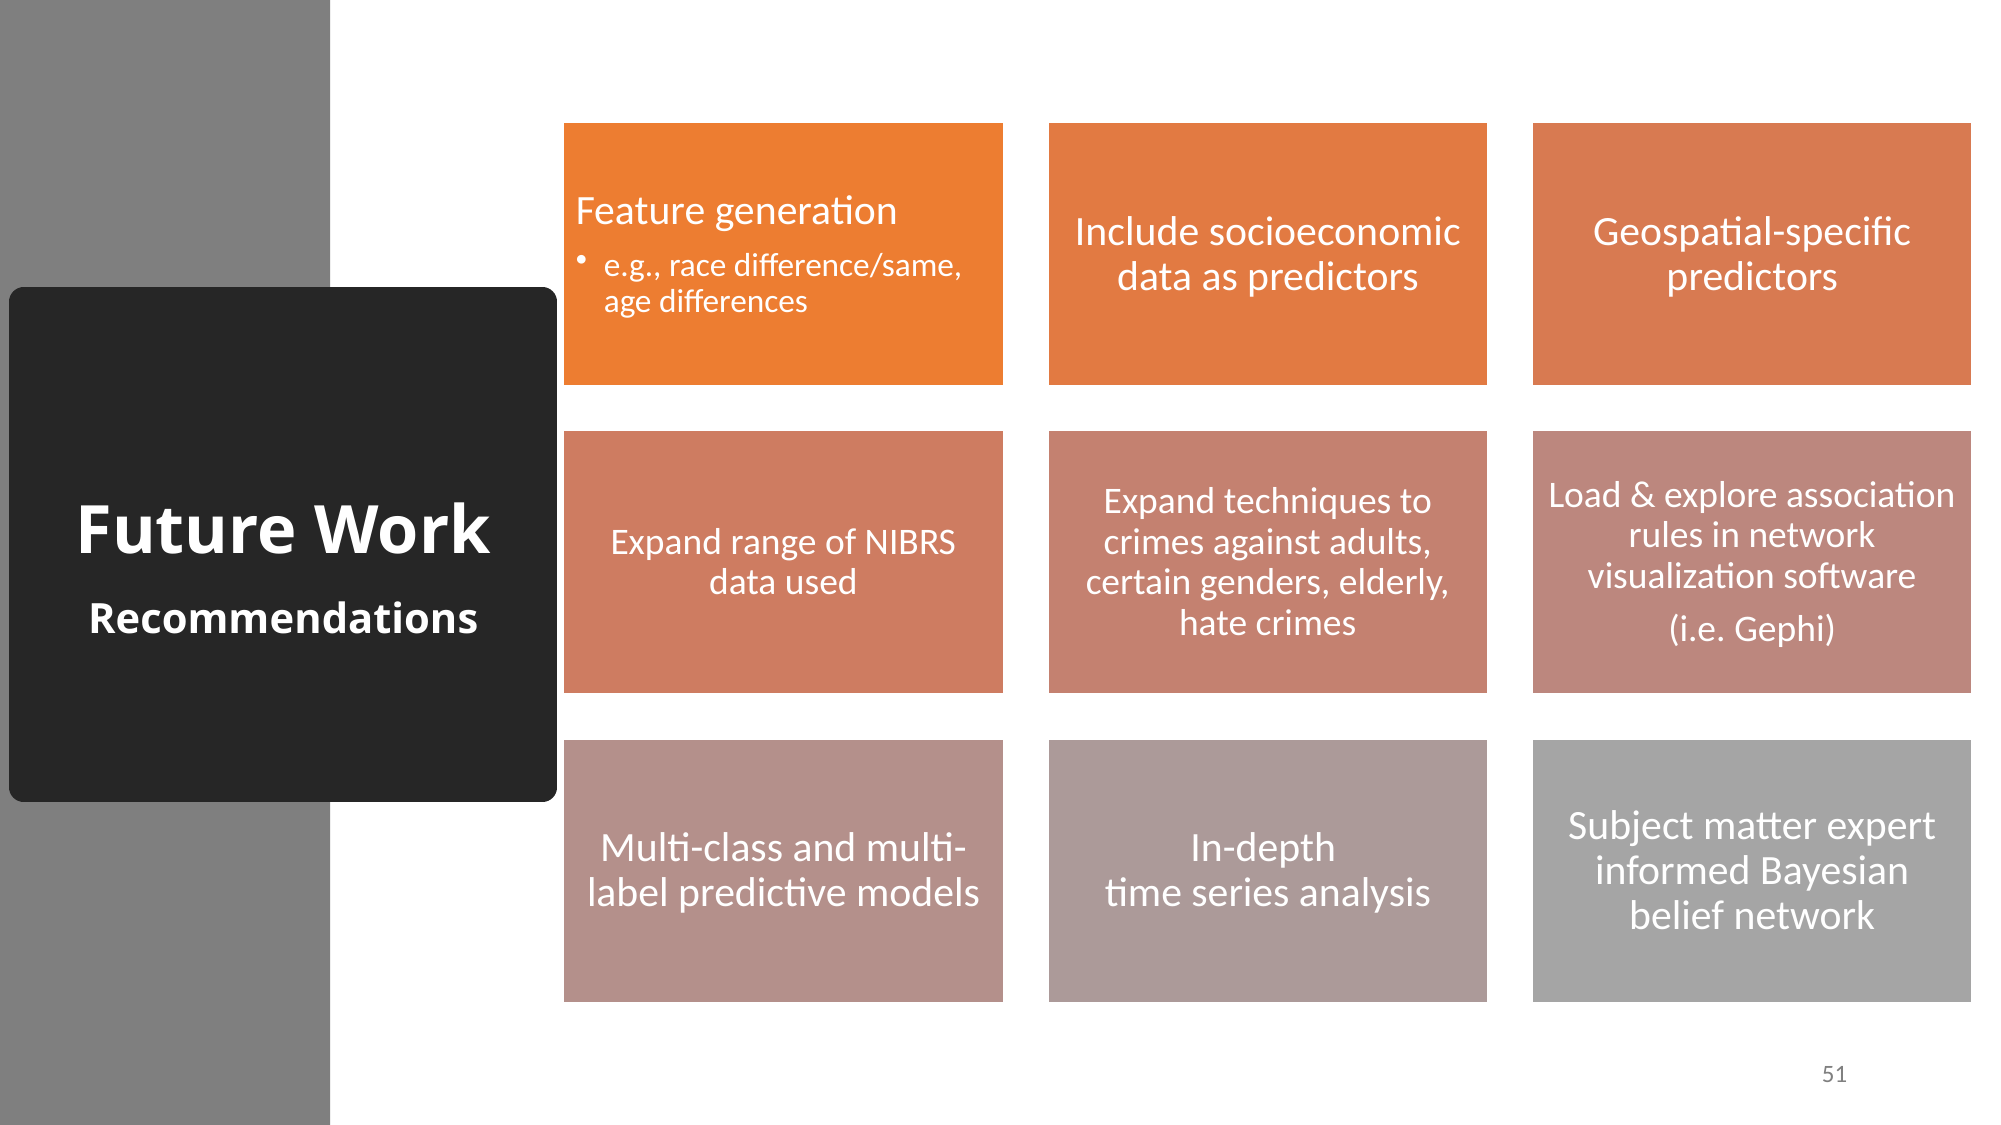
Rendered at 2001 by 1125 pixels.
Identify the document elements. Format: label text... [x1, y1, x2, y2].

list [563, 107, 1973, 1018]
title Future Work Recommendations [23, 301, 543, 788]
text_box [0, 0, 331, 1125]
slide_number 51 [1792, 1042, 1863, 1103]
